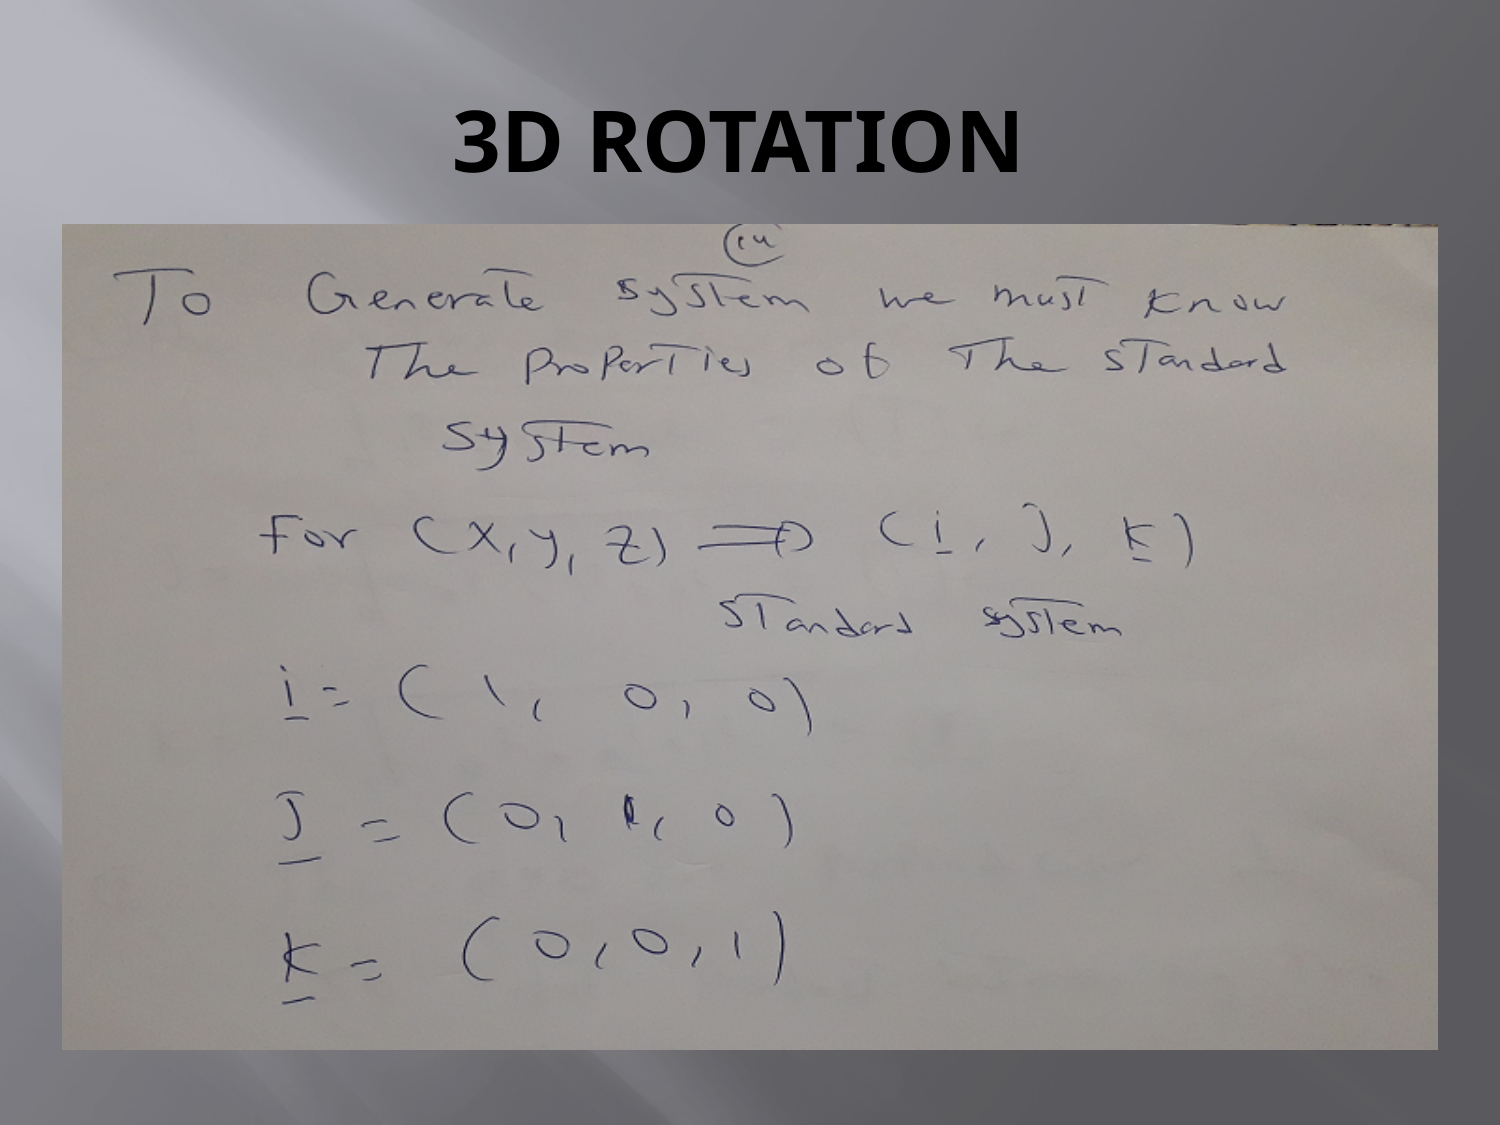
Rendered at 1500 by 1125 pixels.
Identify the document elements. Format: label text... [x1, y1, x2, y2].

picture [62, 224, 1438, 1051]
title 3D ROTATION [75, 45, 1425, 224]
